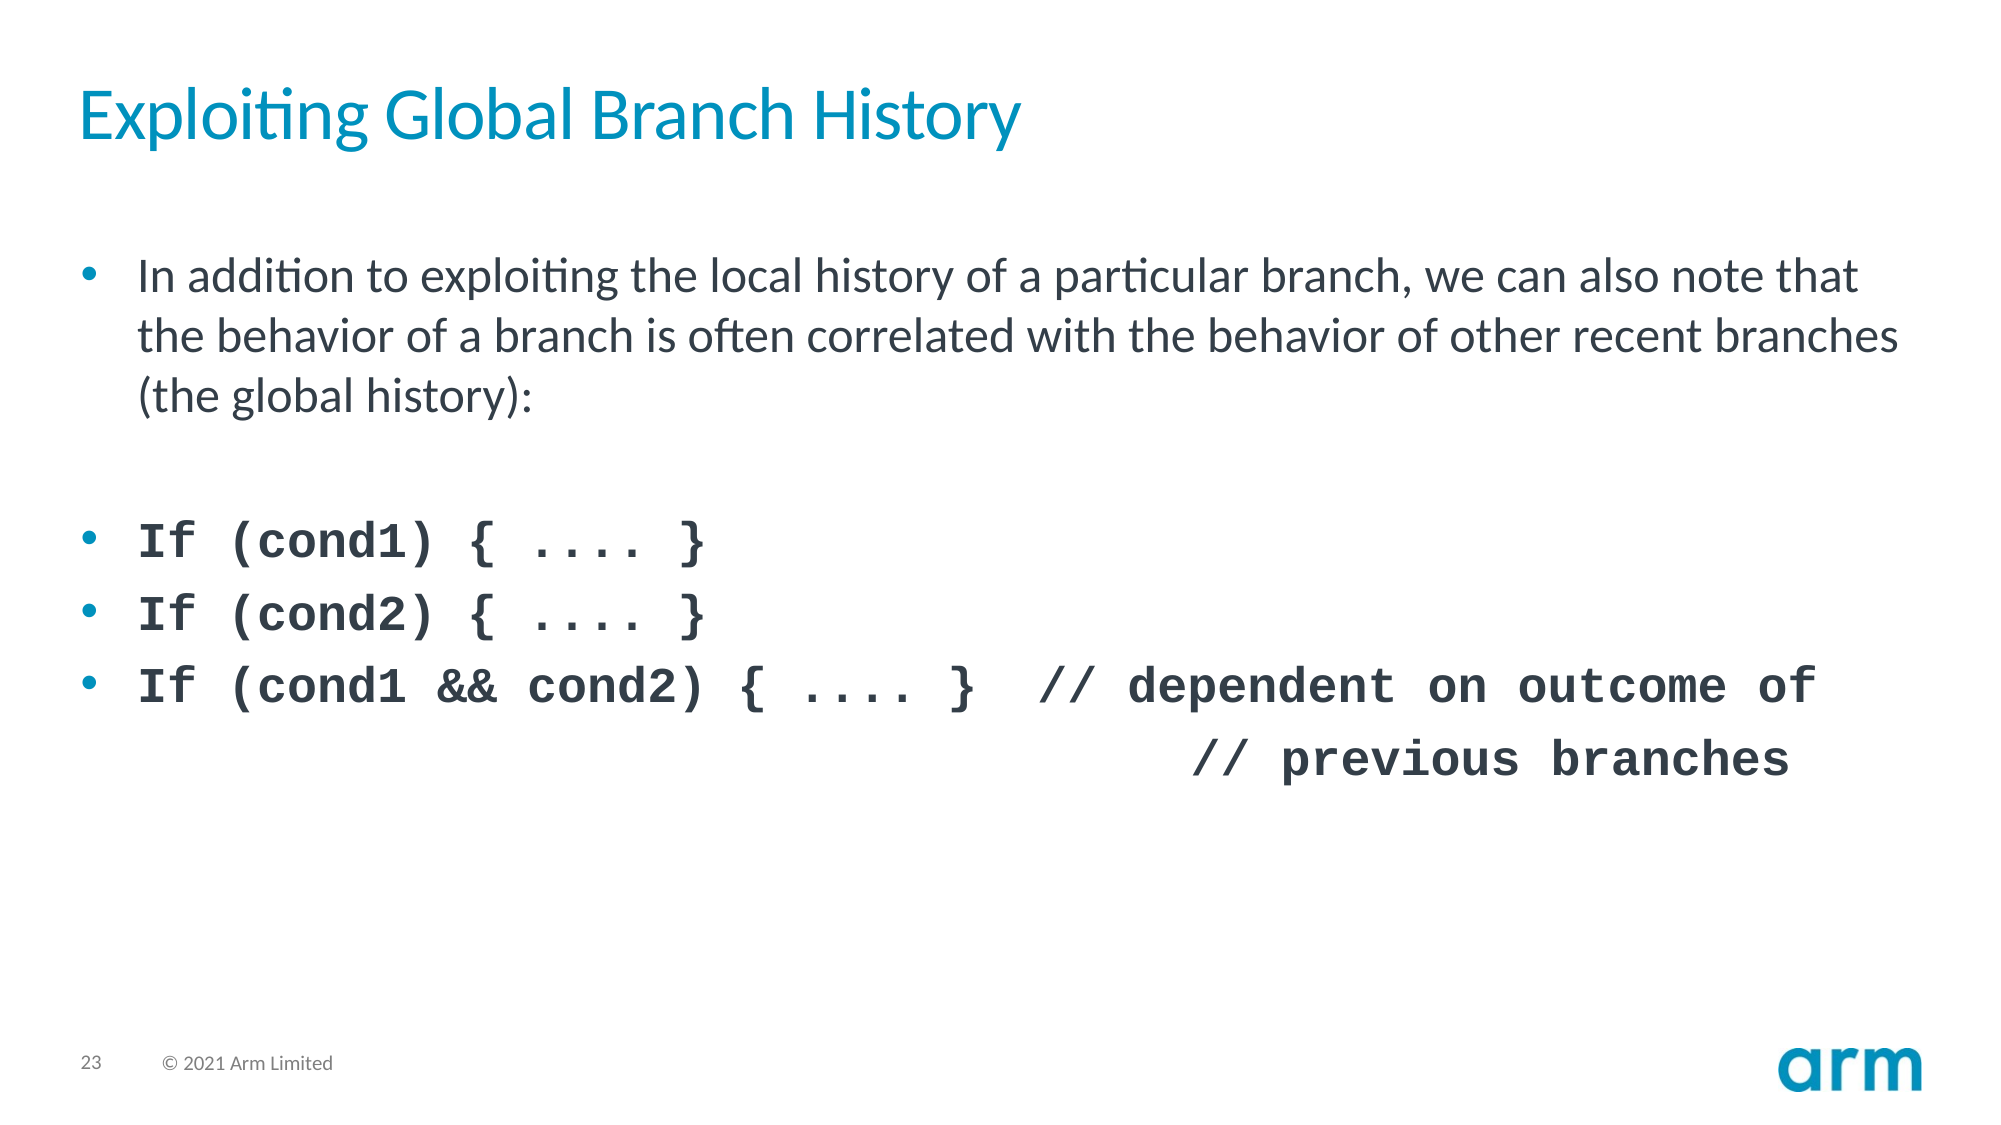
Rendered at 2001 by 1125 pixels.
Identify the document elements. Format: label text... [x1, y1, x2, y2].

picture [1778, 1048, 1794, 1067]
title Exploiting Global Branch History [78, 78, 1922, 186]
picture [1788, 1056, 1812, 1083]
picture [1889, 1048, 1903, 1053]
picture [1778, 1072, 1794, 1092]
list In addition to exploiting the local history of a particular branch, we can also note that the behavior of a branch is often correlated with the behavior of other recent branches (the global history): If (cond1) { .... } If (cond2) { .... } If (cond1 && cond2) { .... } // dependent on outcome of // previous branches [80, 242, 1915, 913]
picture [1803, 1048, 1922, 1092]
picture [1911, 1048, 1922, 1062]
